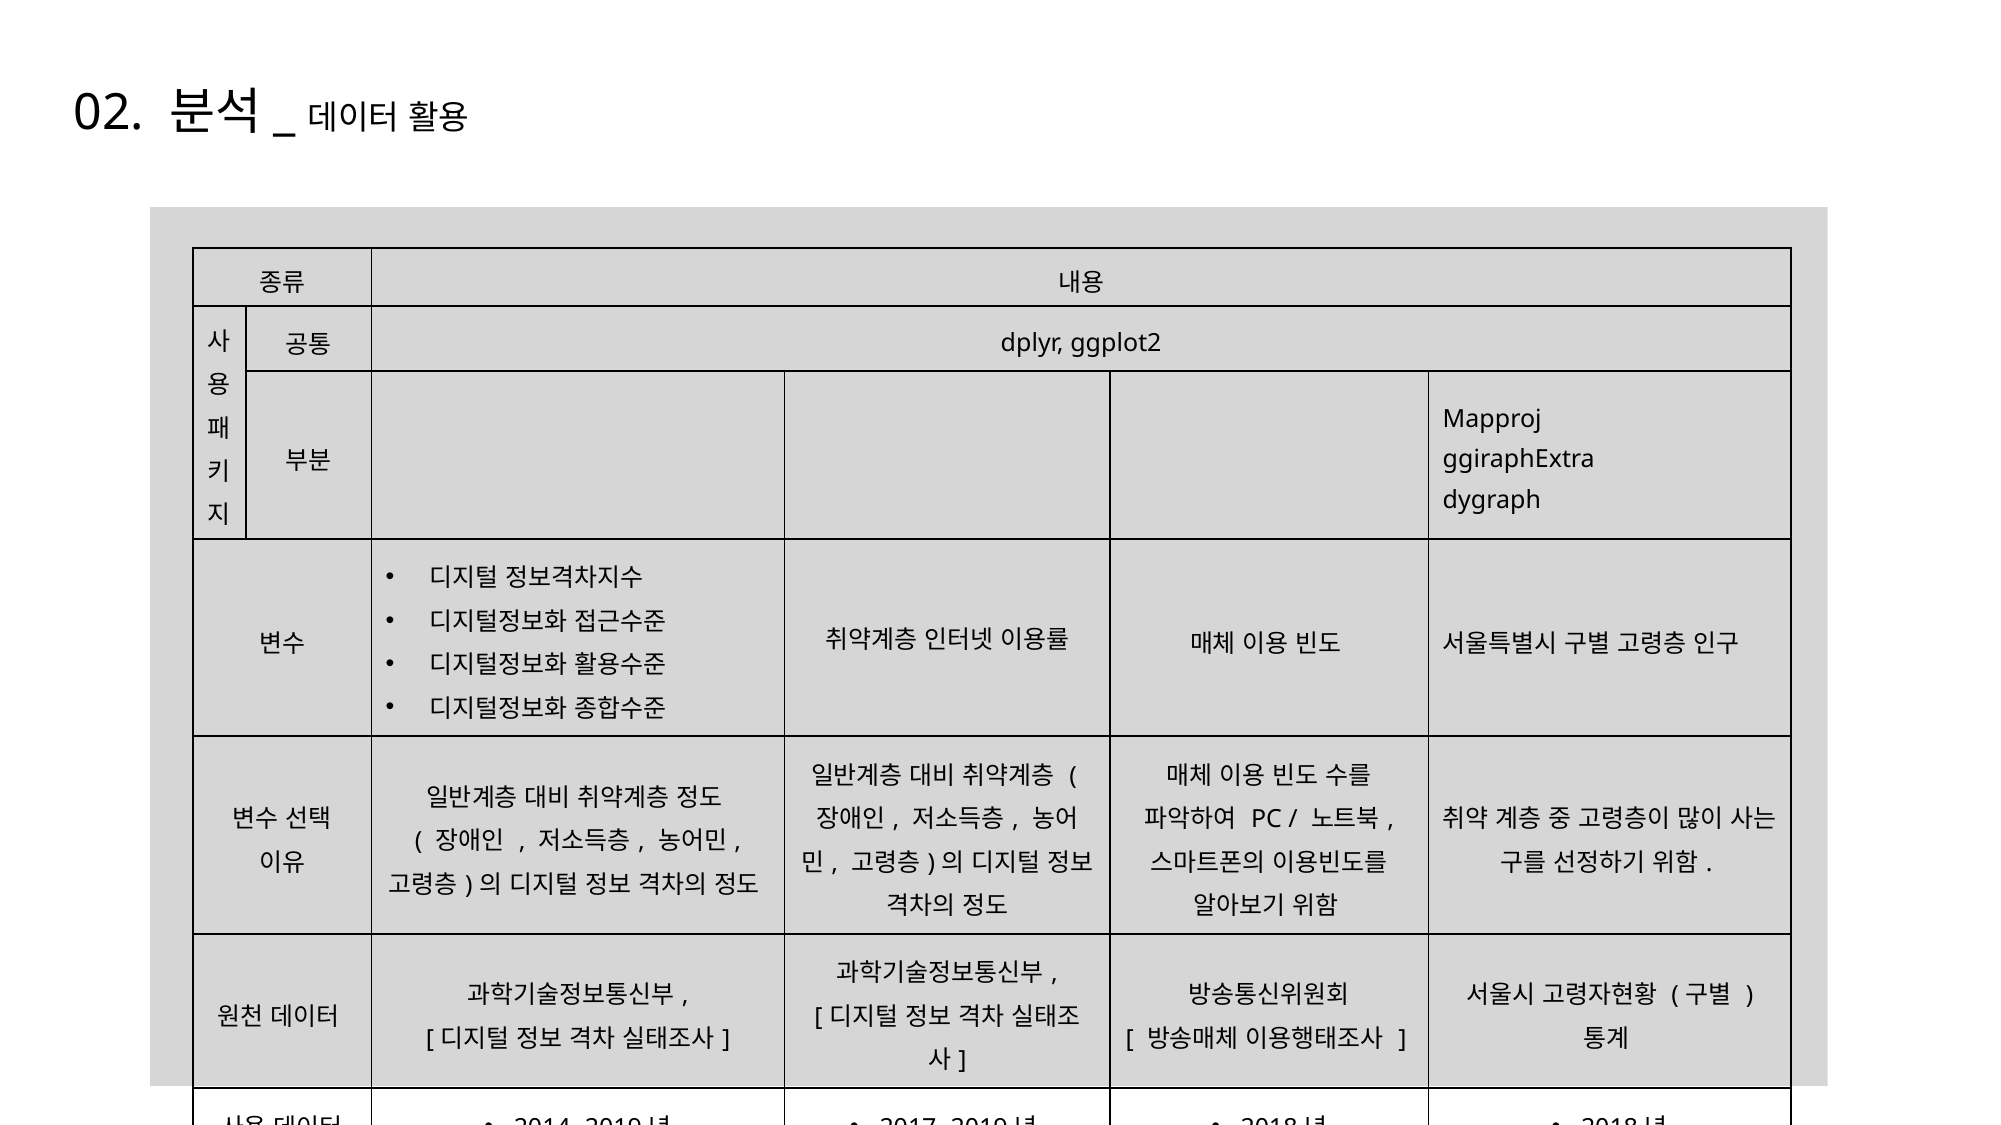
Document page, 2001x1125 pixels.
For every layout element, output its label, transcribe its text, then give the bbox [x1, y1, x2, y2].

table_cell 2014~2019년 [372, 1089, 784, 1125]
table_cell 부분 [247, 372, 371, 538]
text_box 02. 분석_데이터 활용 [59, 71, 589, 147]
table_cell 서울특별시 구별 고령층 인구 [1429, 540, 1790, 735]
table_cell 취약계층 인터넷 이용률 [785, 540, 1109, 735]
table_cell 방송통신위원회 [ 방송매체 이용행태조사 ] [1111, 935, 1428, 1087]
table_cell [372, 372, 784, 538]
table_cell 사용 패키지 [194, 307, 245, 538]
table_header 종류 [194, 249, 371, 305]
table_cell 일반계층 대비 취약계층 (장애인, 저소득층, 농어민, 고령층)의 디지털 정보 격차의 정도 [785, 737, 1109, 933]
table_cell 변수 선택 이유 [194, 737, 371, 933]
table_cell 서울시 고령자현황 (구별 ) 통계 [1429, 935, 1790, 1087]
table_cell 매체 이용 빈도 [1111, 540, 1428, 735]
table_cell [1111, 372, 1428, 538]
table_cell 2017~2019년 [785, 1089, 1109, 1125]
table_cell 2018년 [1111, 1089, 1428, 1125]
table_header 내용 [372, 249, 1790, 305]
table_cell 매체 이용 빈도 수를 파악하여 PC / 노트북, 스마트폰의 이용빈도를 알아보기 위함 [1111, 737, 1428, 933]
table_cell 과학기술정보통신부, [디지털 정보 격차 실태조사] [372, 935, 784, 1087]
table_cell 일반계층 대비 취약계층 정도 ( 장애인 , 저소득층, 농어민, 고령층)의 디지털 정보 격차의 정도 [372, 737, 784, 933]
table_cell 디지털 정보격차지수 디지털정보화 접근수준 디지털정보화 활용수준 디지털정보화 종합수준 [372, 540, 784, 735]
table_cell dplyr, ggplot2 [372, 307, 1790, 370]
table_cell Mapproj ggiraphExtra dygraph [1429, 372, 1790, 538]
text_box [149, 206, 1829, 1087]
table_cell 2018년 [1429, 1089, 1790, 1125]
table_cell 원천 데이터 [194, 935, 371, 1087]
table_cell 공통 [247, 307, 371, 370]
table_cell 취약 계층 중 고령층이 많이 사는 구를 선정하기 위함. [1429, 737, 1790, 933]
table_cell 변수 [194, 540, 371, 735]
table_cell 사용 데이터 [194, 1089, 371, 1125]
table_cell 과학기술정보통신부, [디지털 정보 격차 실태조사] [785, 935, 1109, 1087]
table_cell [785, 372, 1109, 538]
